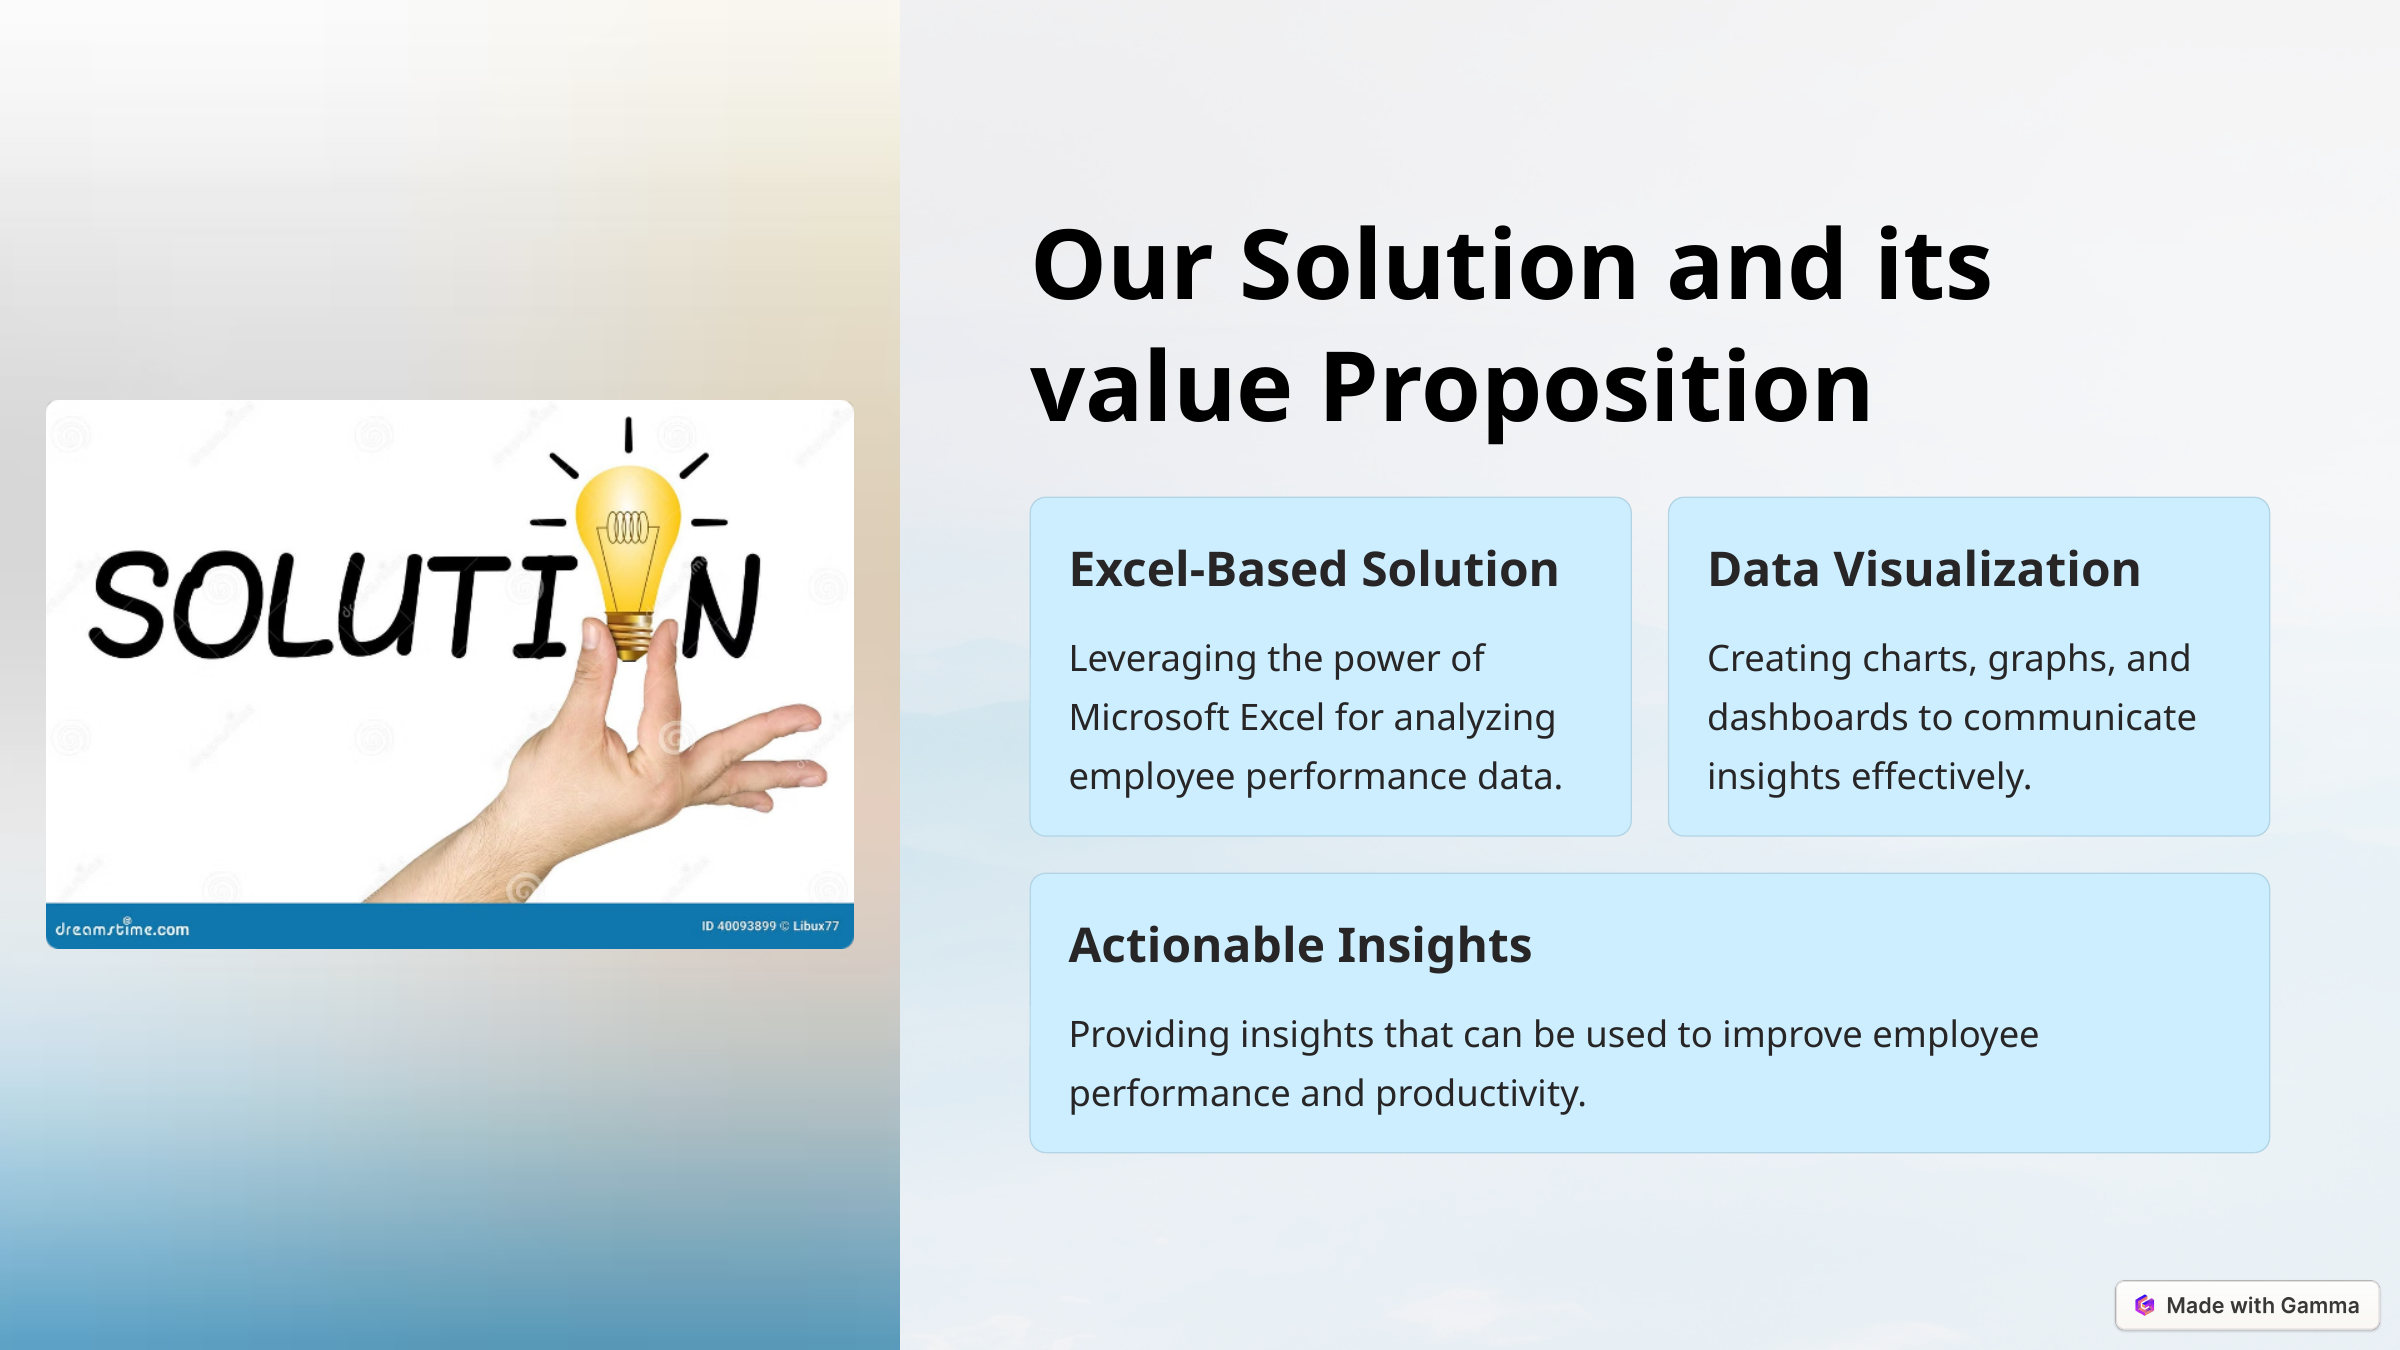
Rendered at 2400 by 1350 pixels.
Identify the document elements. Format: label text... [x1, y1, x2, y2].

text_box Providing insights that can be used to improve employee performance and productivity. [1068, 995, 2232, 1115]
text_box Data Visualization [1706, 535, 2196, 597]
picture [2106, 1271, 2389, 1339]
text_box Creating charts, graphs, and dashboards to communicate insights effectively. [1706, 619, 2232, 798]
text_box Actionable Insights [1068, 911, 1557, 973]
text_box Our Solution and its value Proposition [1030, 197, 2270, 442]
text_box Leveraging the power of Microsoft Excel for analyzing employee performance data. [1068, 619, 1593, 798]
text_box [1668, 497, 2270, 837]
text_box Excel-Based Solution [1068, 535, 1557, 597]
text_box [1030, 497, 1632, 837]
text_box [1030, 873, 2270, 1153]
picture [0, 0, 900, 1350]
